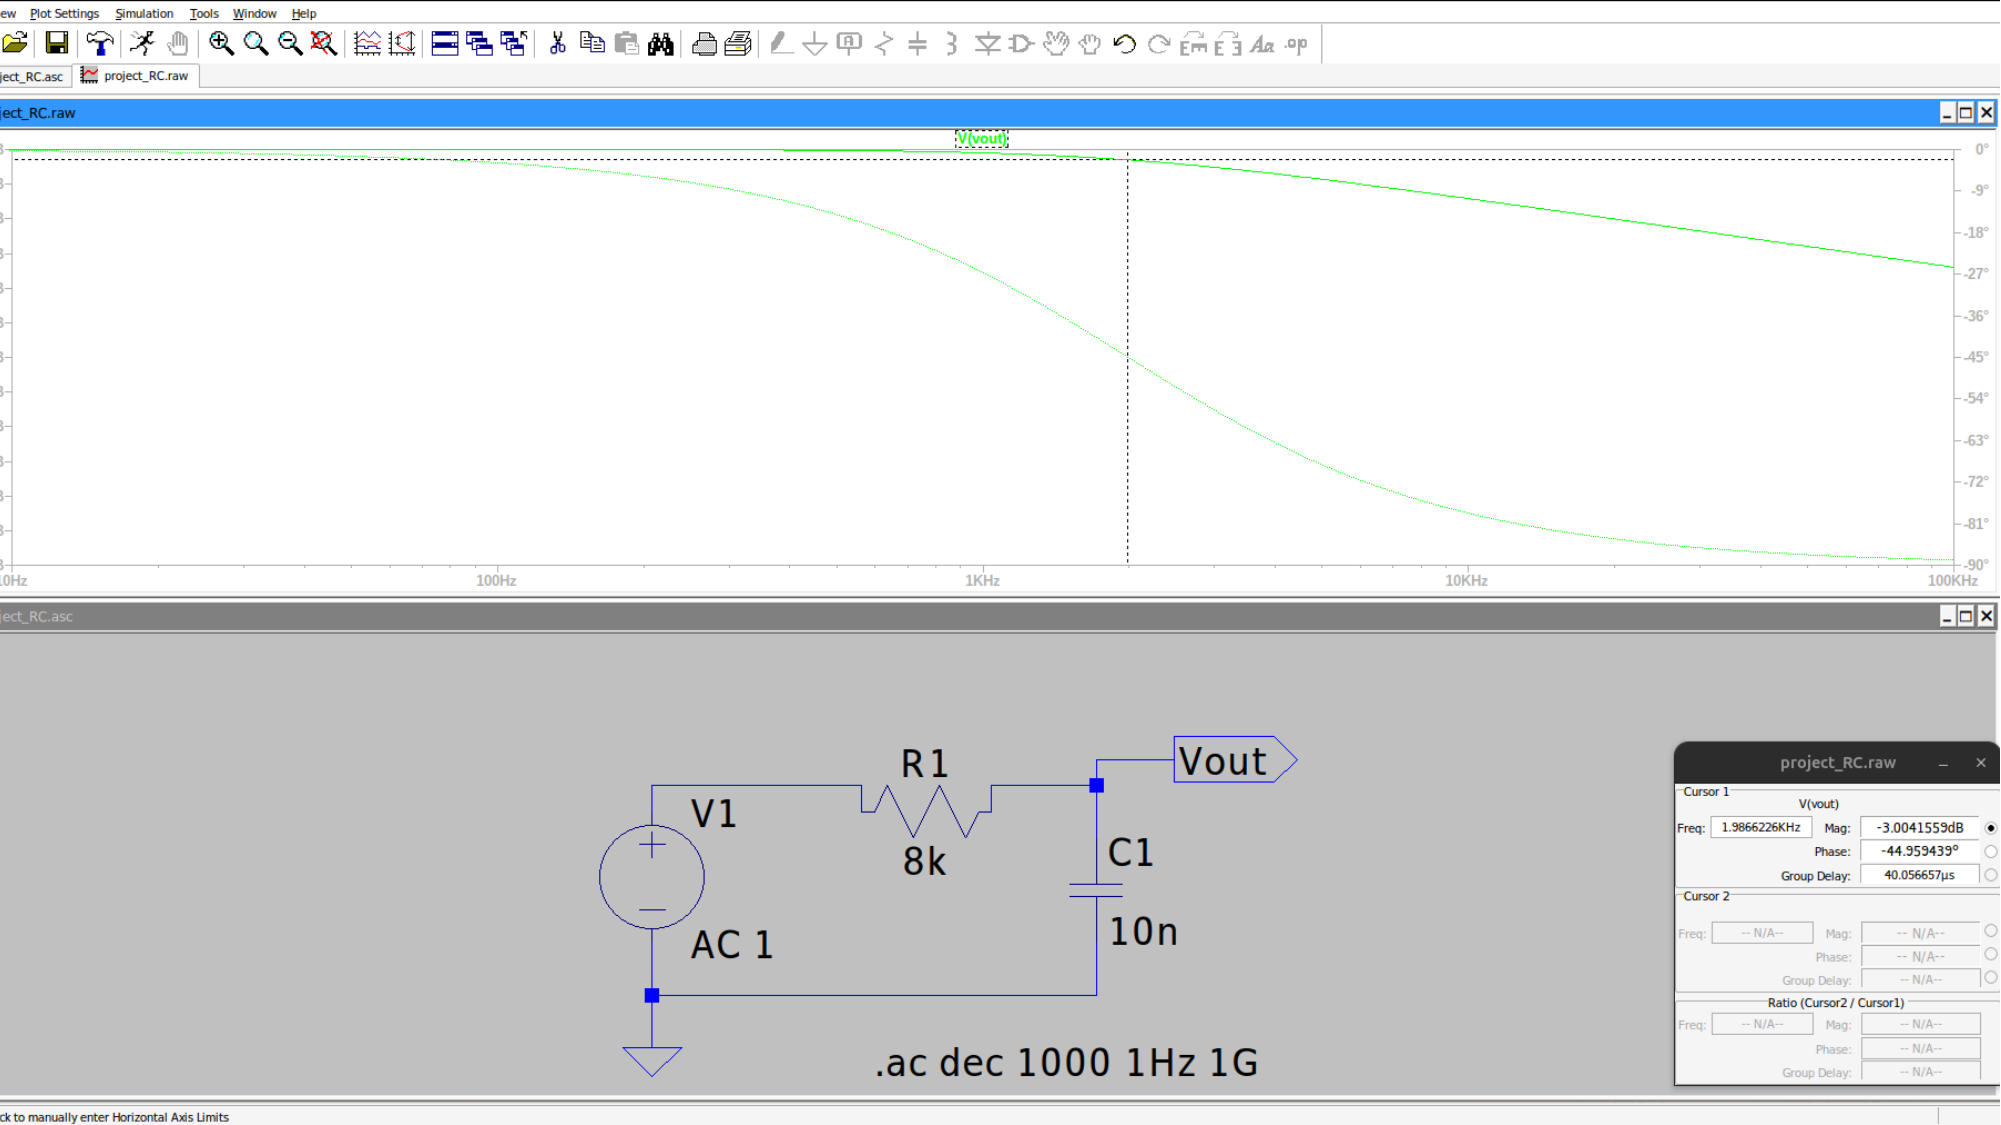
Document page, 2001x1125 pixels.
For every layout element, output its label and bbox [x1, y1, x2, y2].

list [0, 0, 2000, 1125]
